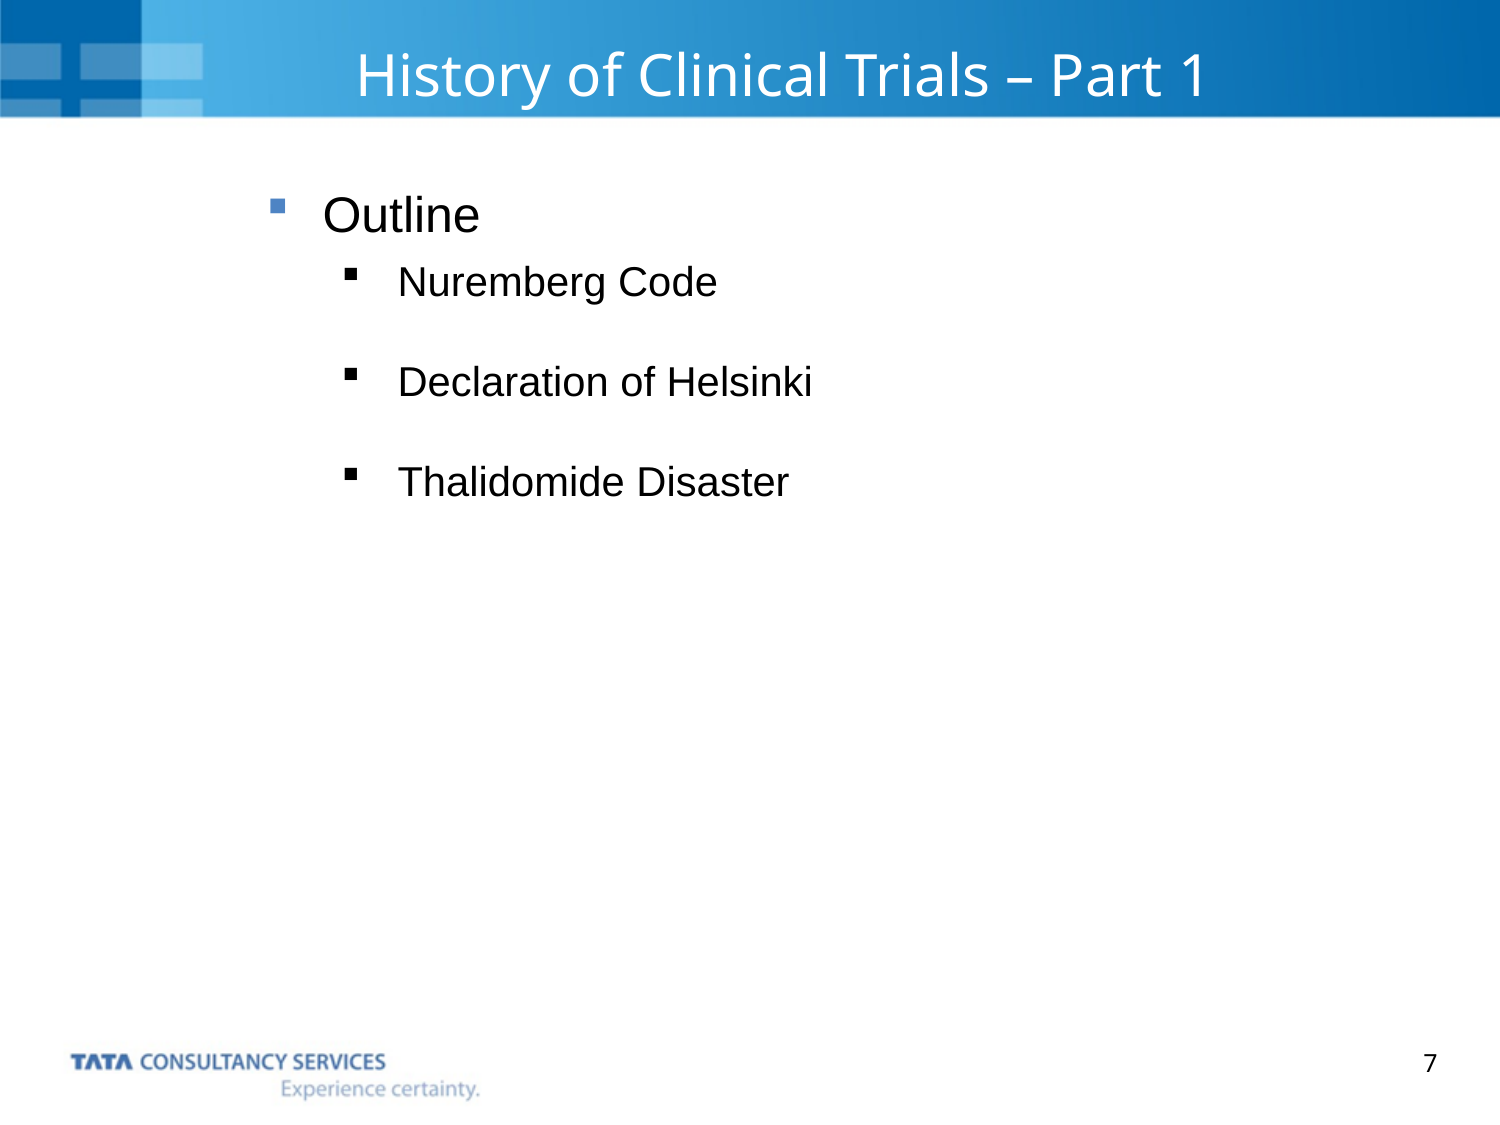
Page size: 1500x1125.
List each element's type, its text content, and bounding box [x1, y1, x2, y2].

text_box History of Clinical Trials – Part 1 [340, 20, 1285, 90]
text_box Outline Nuremberg Code Declaration of Helsinki Thalidomide Disaster [251, 174, 1285, 713]
picture [0, 0, 1500, 1124]
